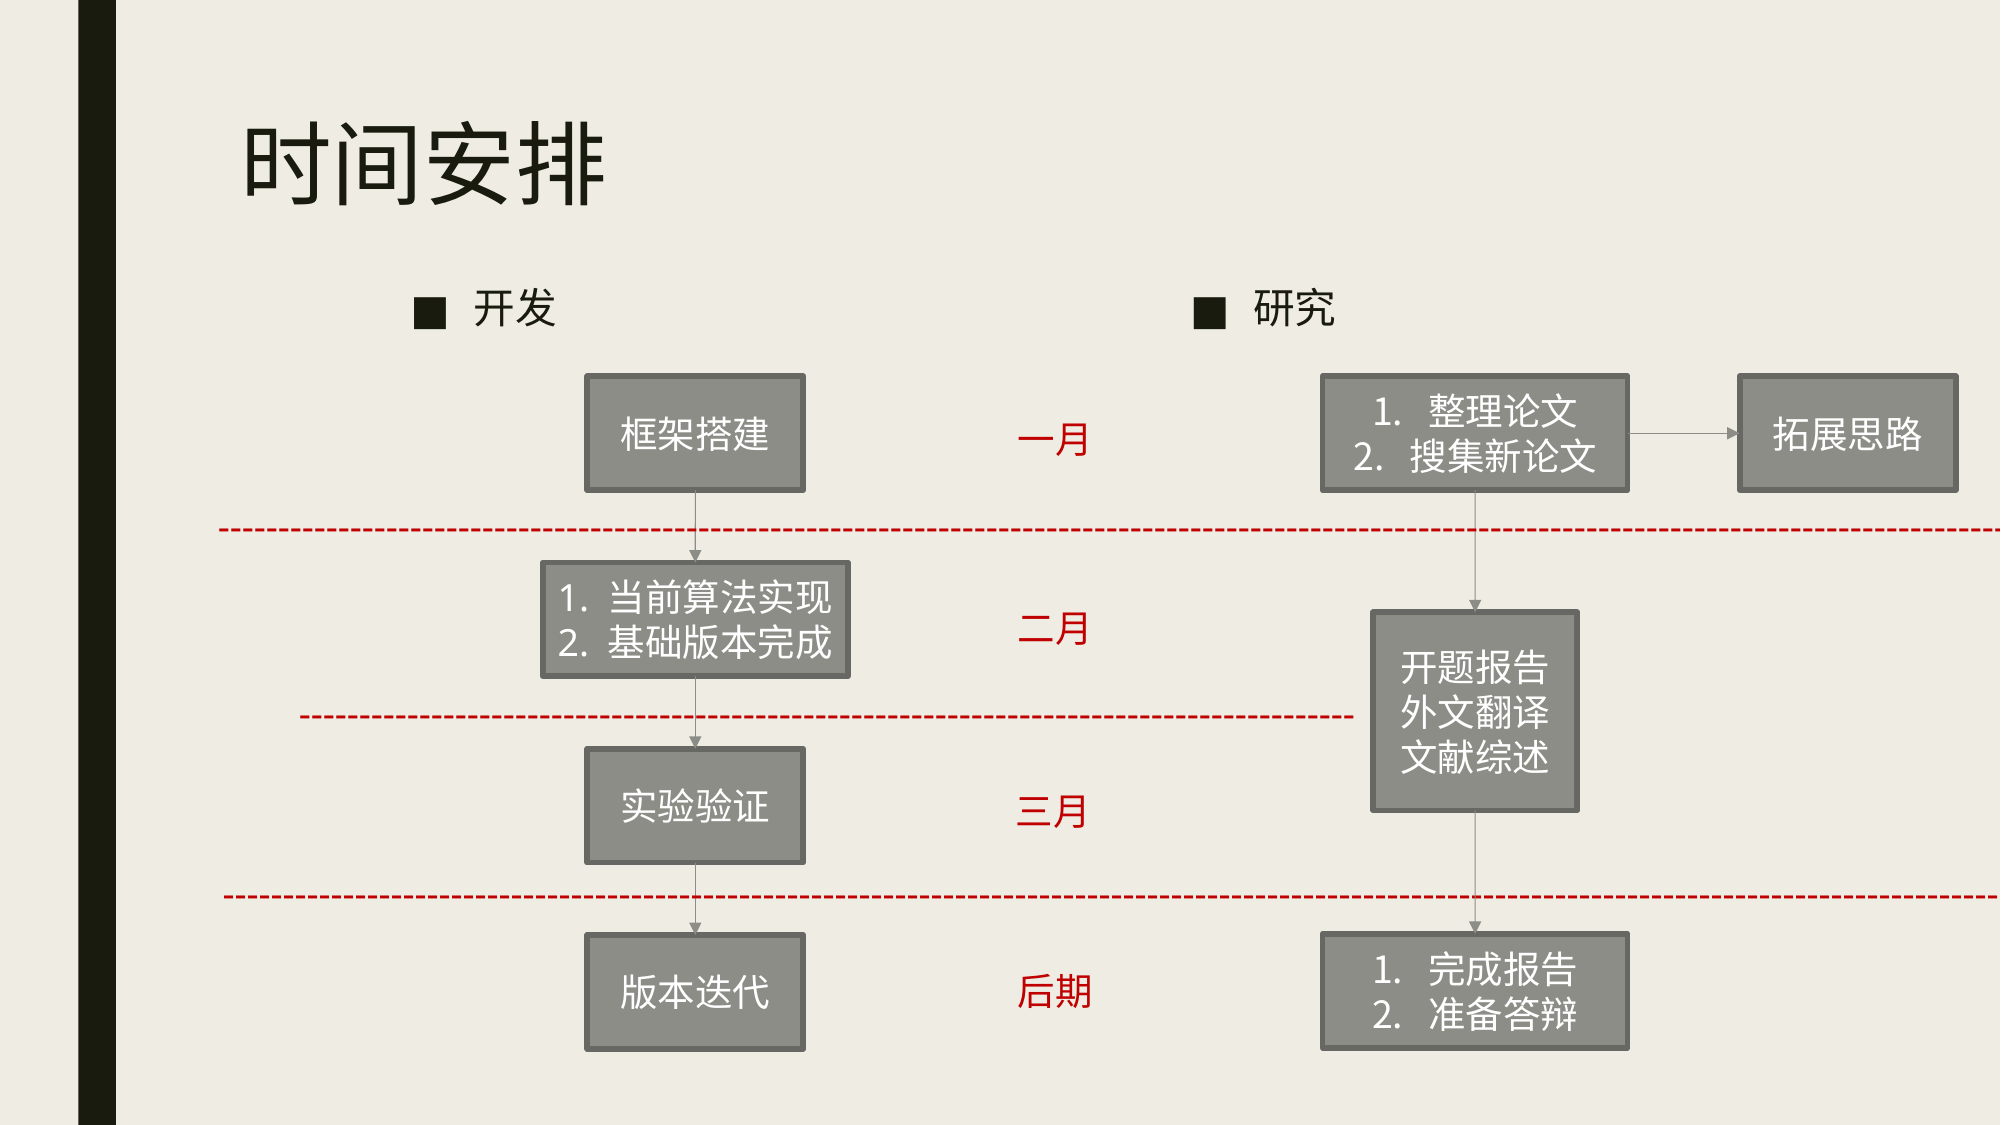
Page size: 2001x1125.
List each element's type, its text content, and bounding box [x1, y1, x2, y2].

text_box 拓展思路 [1737, 373, 1959, 493]
text_box -------------------------------------------------------------------------------------------------------------------------------------------------------- [207, 862, 695, 923]
text_box -------------------------------------------------------------------------------------------------------------------------------------------------------- [696, 496, 1475, 556]
text_box -------------------------------------------------------------------------------------------------------------------------------------------------------- [696, 862, 1474, 923]
text_box -------------------------------------------------------------------------------------------------------------------------------------------------------- [203, 496, 695, 556]
title 时间安排 [225, 112, 1800, 357]
text_box 1. 当前算法实现 2. 基础版本完成 [540, 560, 851, 679]
list 开发 [395, 278, 588, 357]
text_box 版本迭代 [584, 932, 806, 1052]
text_box 实验验证 [584, 746, 806, 862]
text_box ---------------------------------------------------------------------------------------- [696, 682, 1370, 743]
text_box ---------------------------------------------------------------------------------------- [284, 682, 695, 743]
text_box 开题报告 外文翻译 文献综述 [1370, 609, 1580, 813]
text_box 整理论文 搜集新论文 [1320, 373, 1630, 493]
text_box 后期 [1002, 961, 1108, 1021]
text_box -------------------------------------------------------------------------------------------------------------------------------------------------------- [1476, 496, 2000, 556]
text_box 一月 [1002, 409, 1108, 469]
text_box 二月 [1002, 598, 1108, 658]
text_box 完成报告 准备答辩 [1320, 931, 1630, 1051]
text_box 研究 [1175, 278, 1368, 357]
text_box 框架搭建 [584, 373, 806, 493]
text_box 三月 [1000, 780, 1106, 841]
text_box -------------------------------------------------------------------------------------------------------------------------------------------------------- [1476, 862, 2000, 923]
